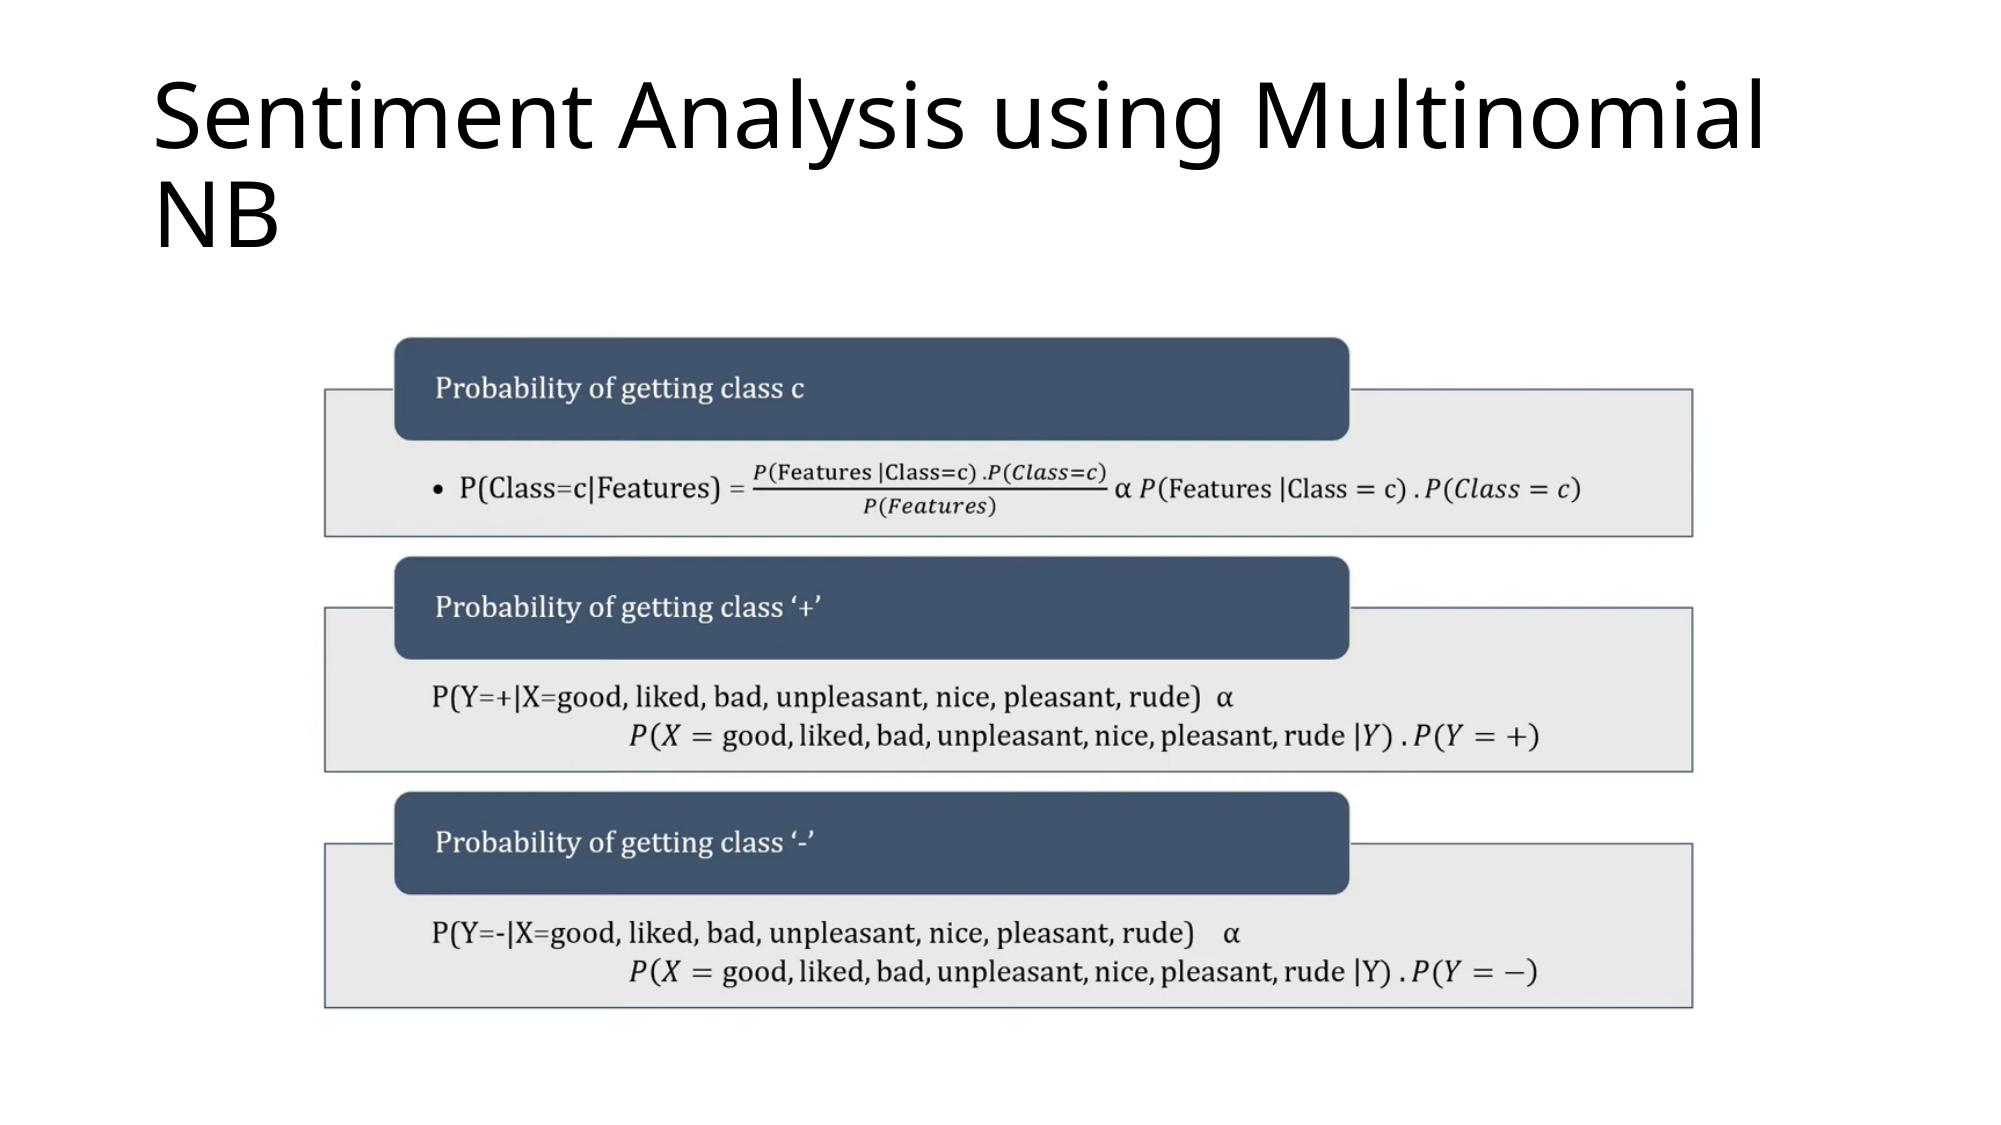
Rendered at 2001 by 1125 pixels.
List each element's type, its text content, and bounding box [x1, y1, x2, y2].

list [281, 299, 1719, 1014]
title Sentiment Analysis using Multinomial NB [137, 59, 1863, 278]
